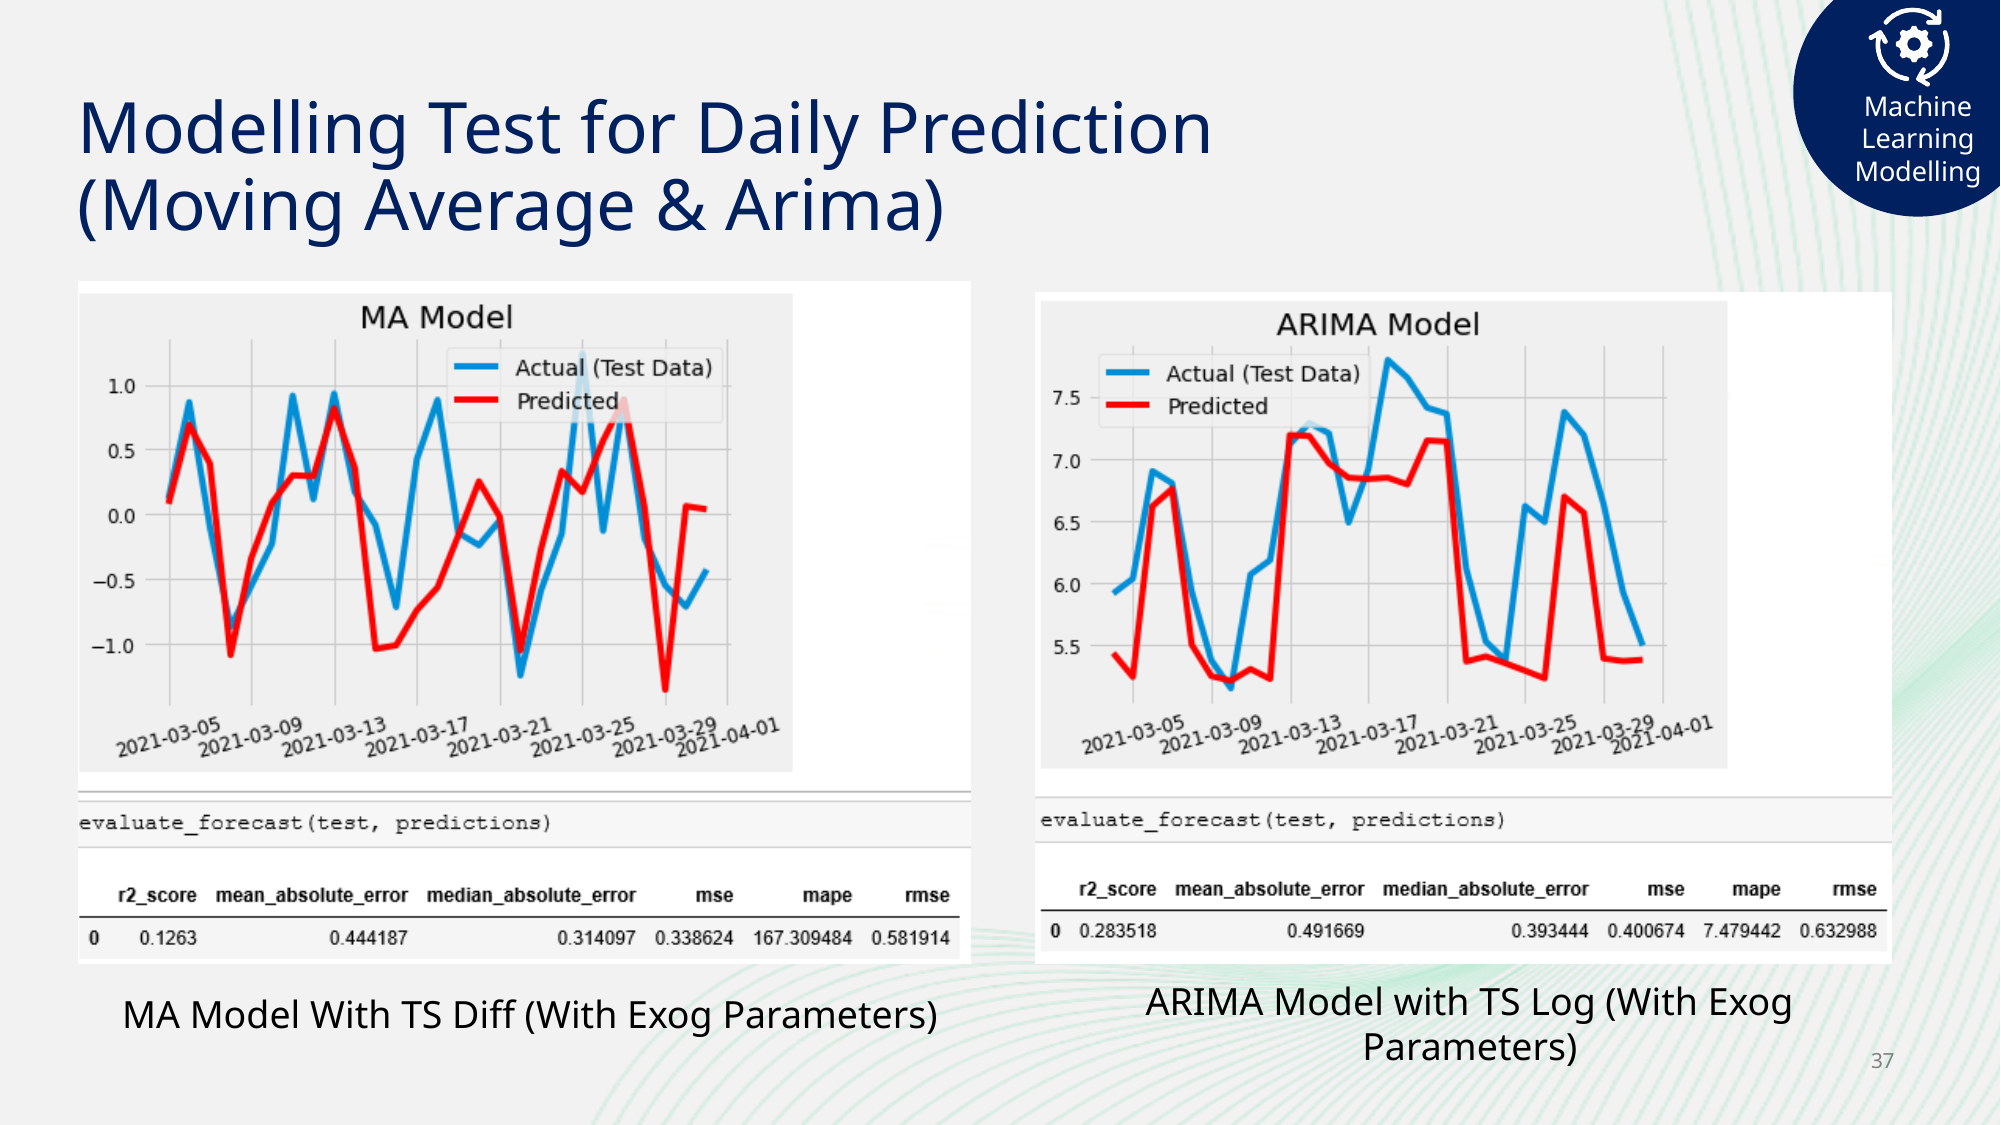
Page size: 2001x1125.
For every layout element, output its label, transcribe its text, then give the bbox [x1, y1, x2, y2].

text_box MA Model With TS Diff (With Exog Parameters) [101, 982, 959, 1044]
text_box Modelling Test for Daily Prediction (Moving Average & Arima) [78, 92, 1506, 246]
picture [78, 0, 2001, 1125]
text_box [1793, 0, 2000, 217]
text_box ARIMA Model with TS Log (With Exog Parameters) [1027, 970, 1913, 1076]
